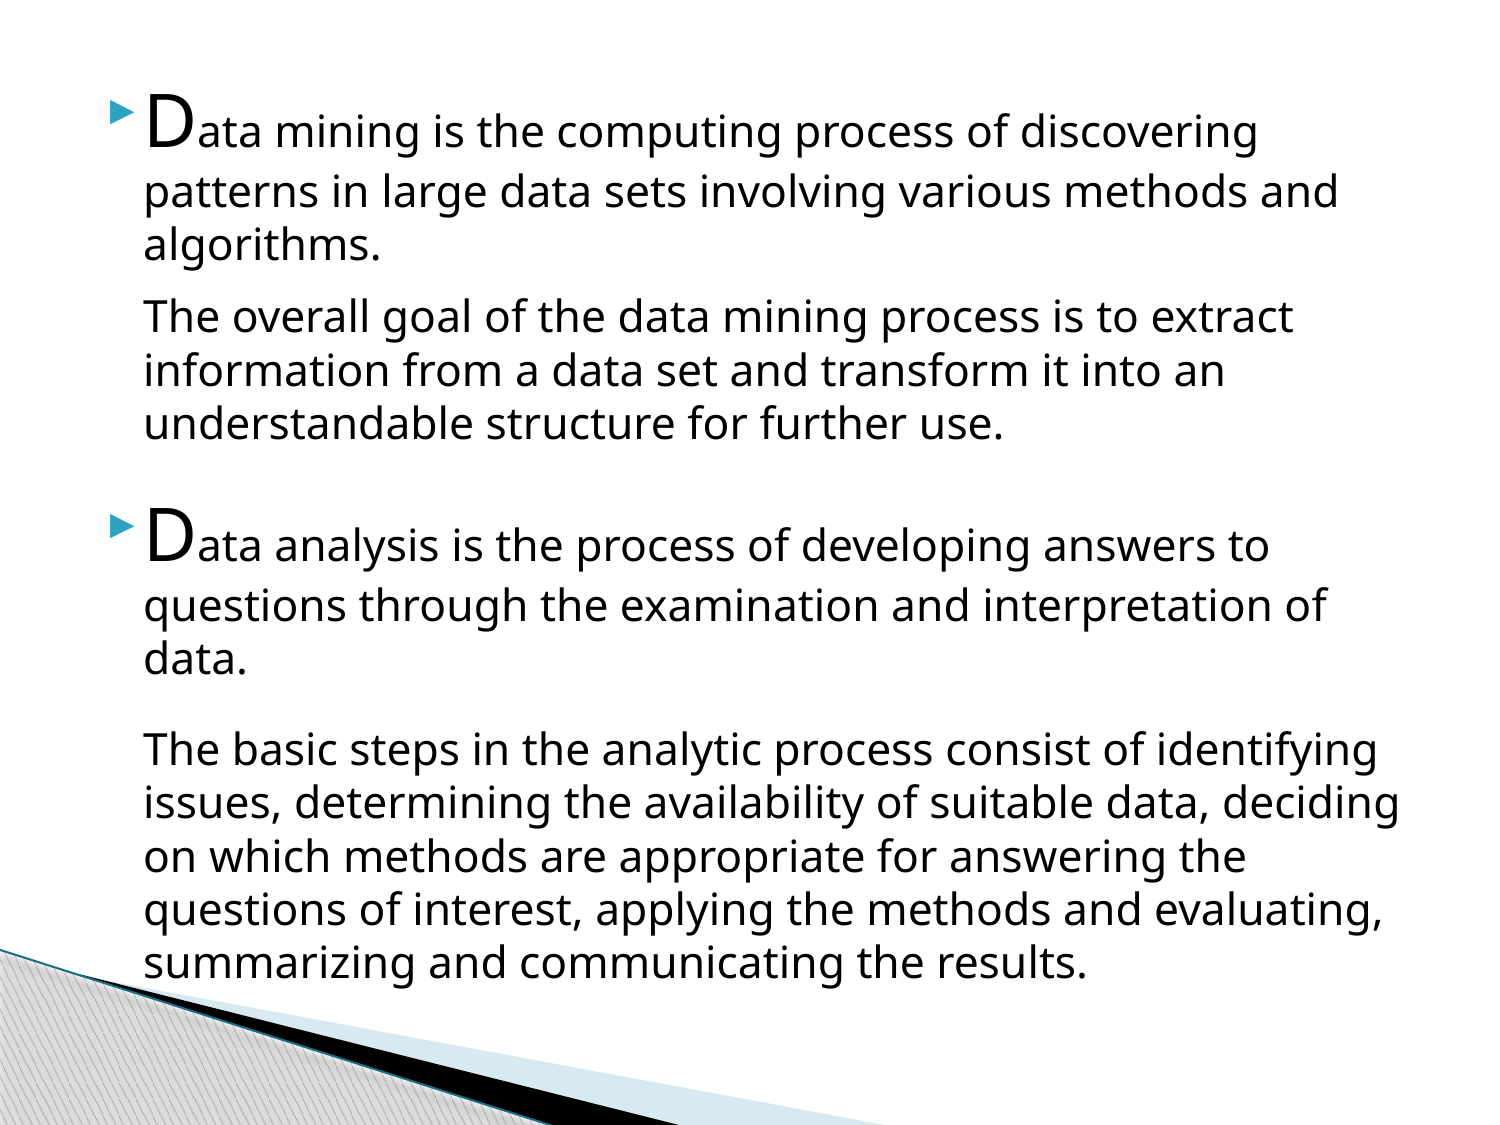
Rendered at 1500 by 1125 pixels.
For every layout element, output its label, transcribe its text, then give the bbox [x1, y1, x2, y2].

list Data mining is the computing process of discovering patterns in large data sets involving various methods and algorithms. The overall goal of the data mining process is to extract information from a data set and transform it into an understandable structure for further use. Data analysis is the process of developing answers to questions through the examination and interpretation of data. The basic steps in the analytic process consist of identifying issues, determining the availability of suitable data, deciding on which methods are appropriate for answering the questions of interest, applying the methods and evaluating, summarizing and communicating the results. [75, 66, 1425, 1047]
